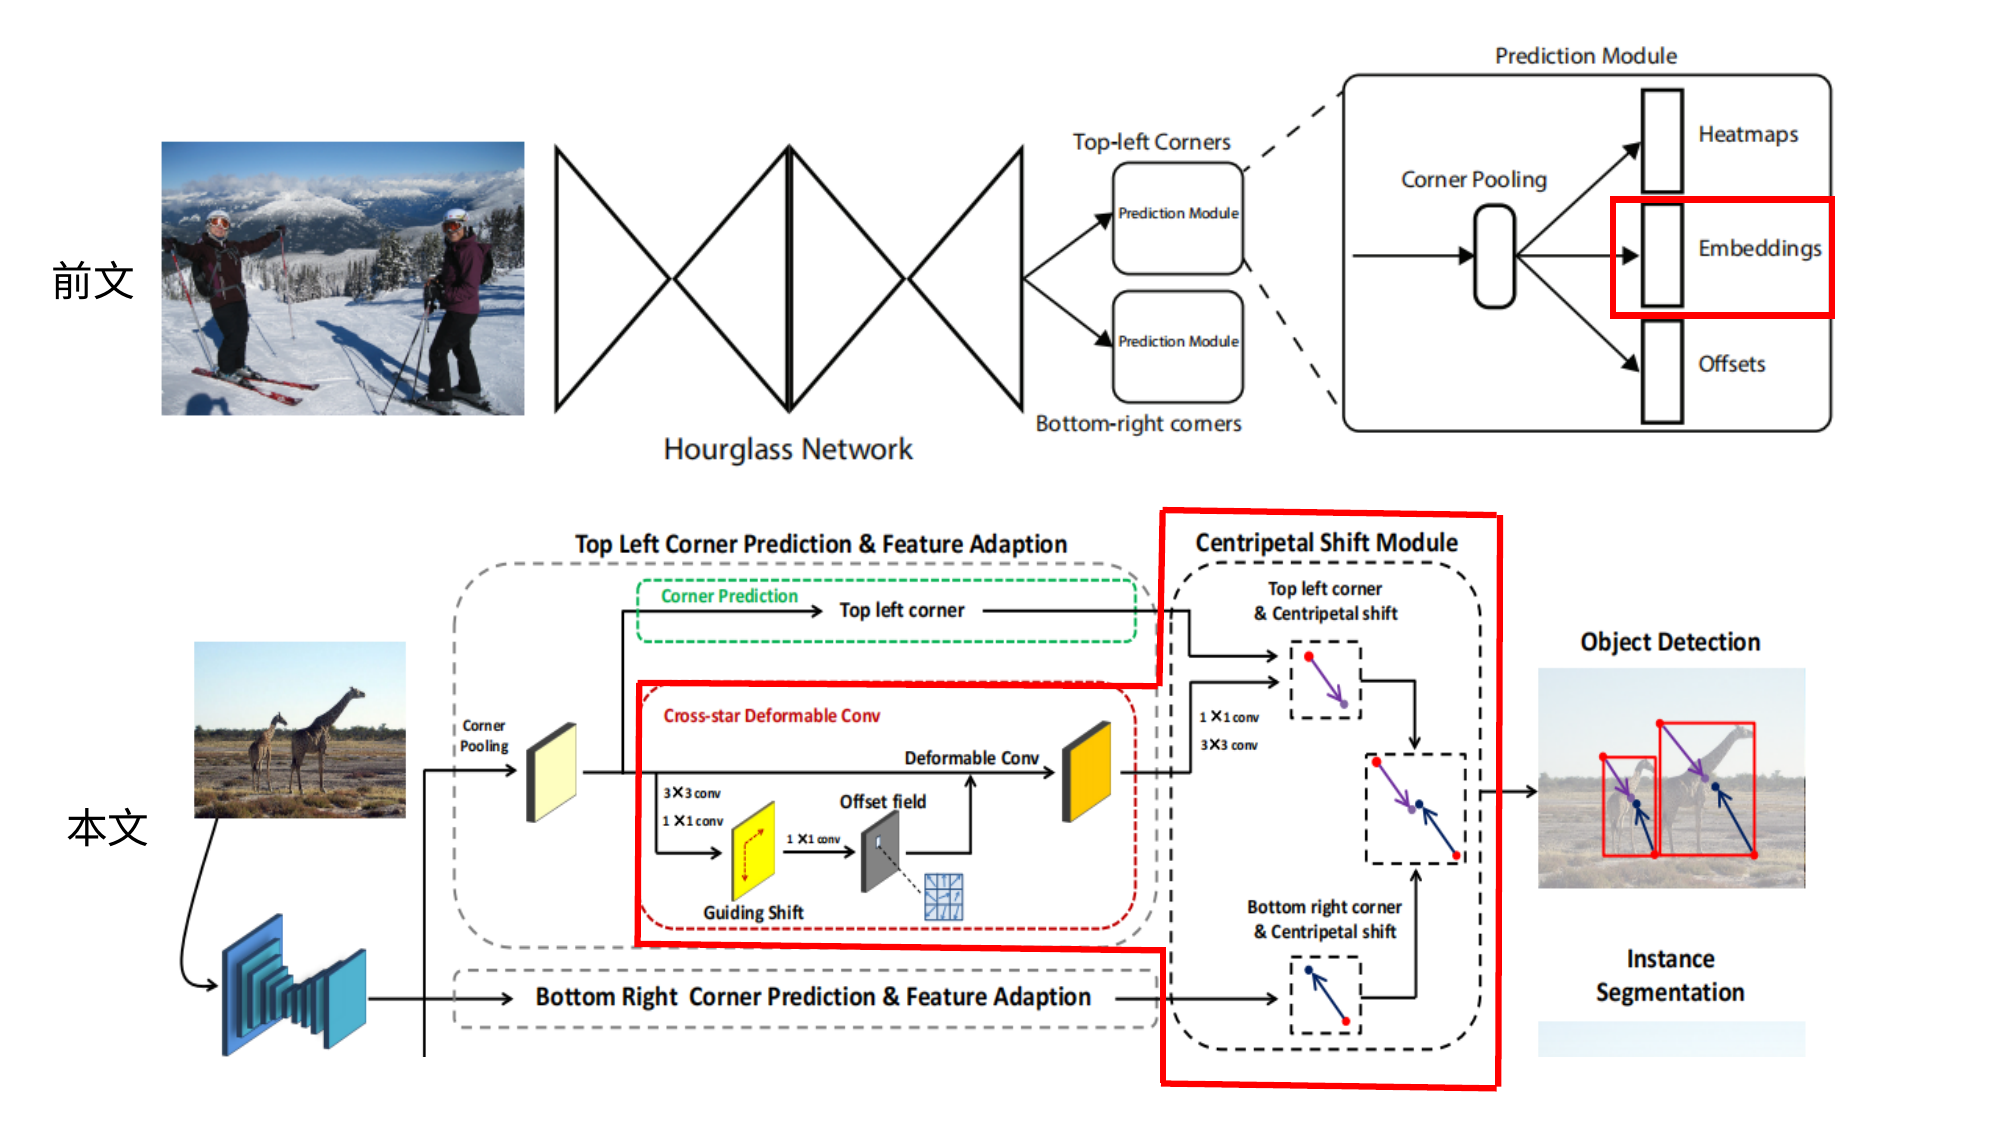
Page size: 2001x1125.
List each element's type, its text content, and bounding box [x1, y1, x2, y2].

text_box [635, 943, 1161, 951]
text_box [640, 682, 1158, 687]
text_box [1162, 510, 1497, 516]
picture [156, 477, 1844, 1057]
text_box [1160, 1083, 1497, 1089]
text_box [1159, 510, 1163, 687]
text_box 本文 [51, 794, 156, 860]
picture [115, 31, 1885, 468]
text_box 前文 [36, 247, 115, 313]
